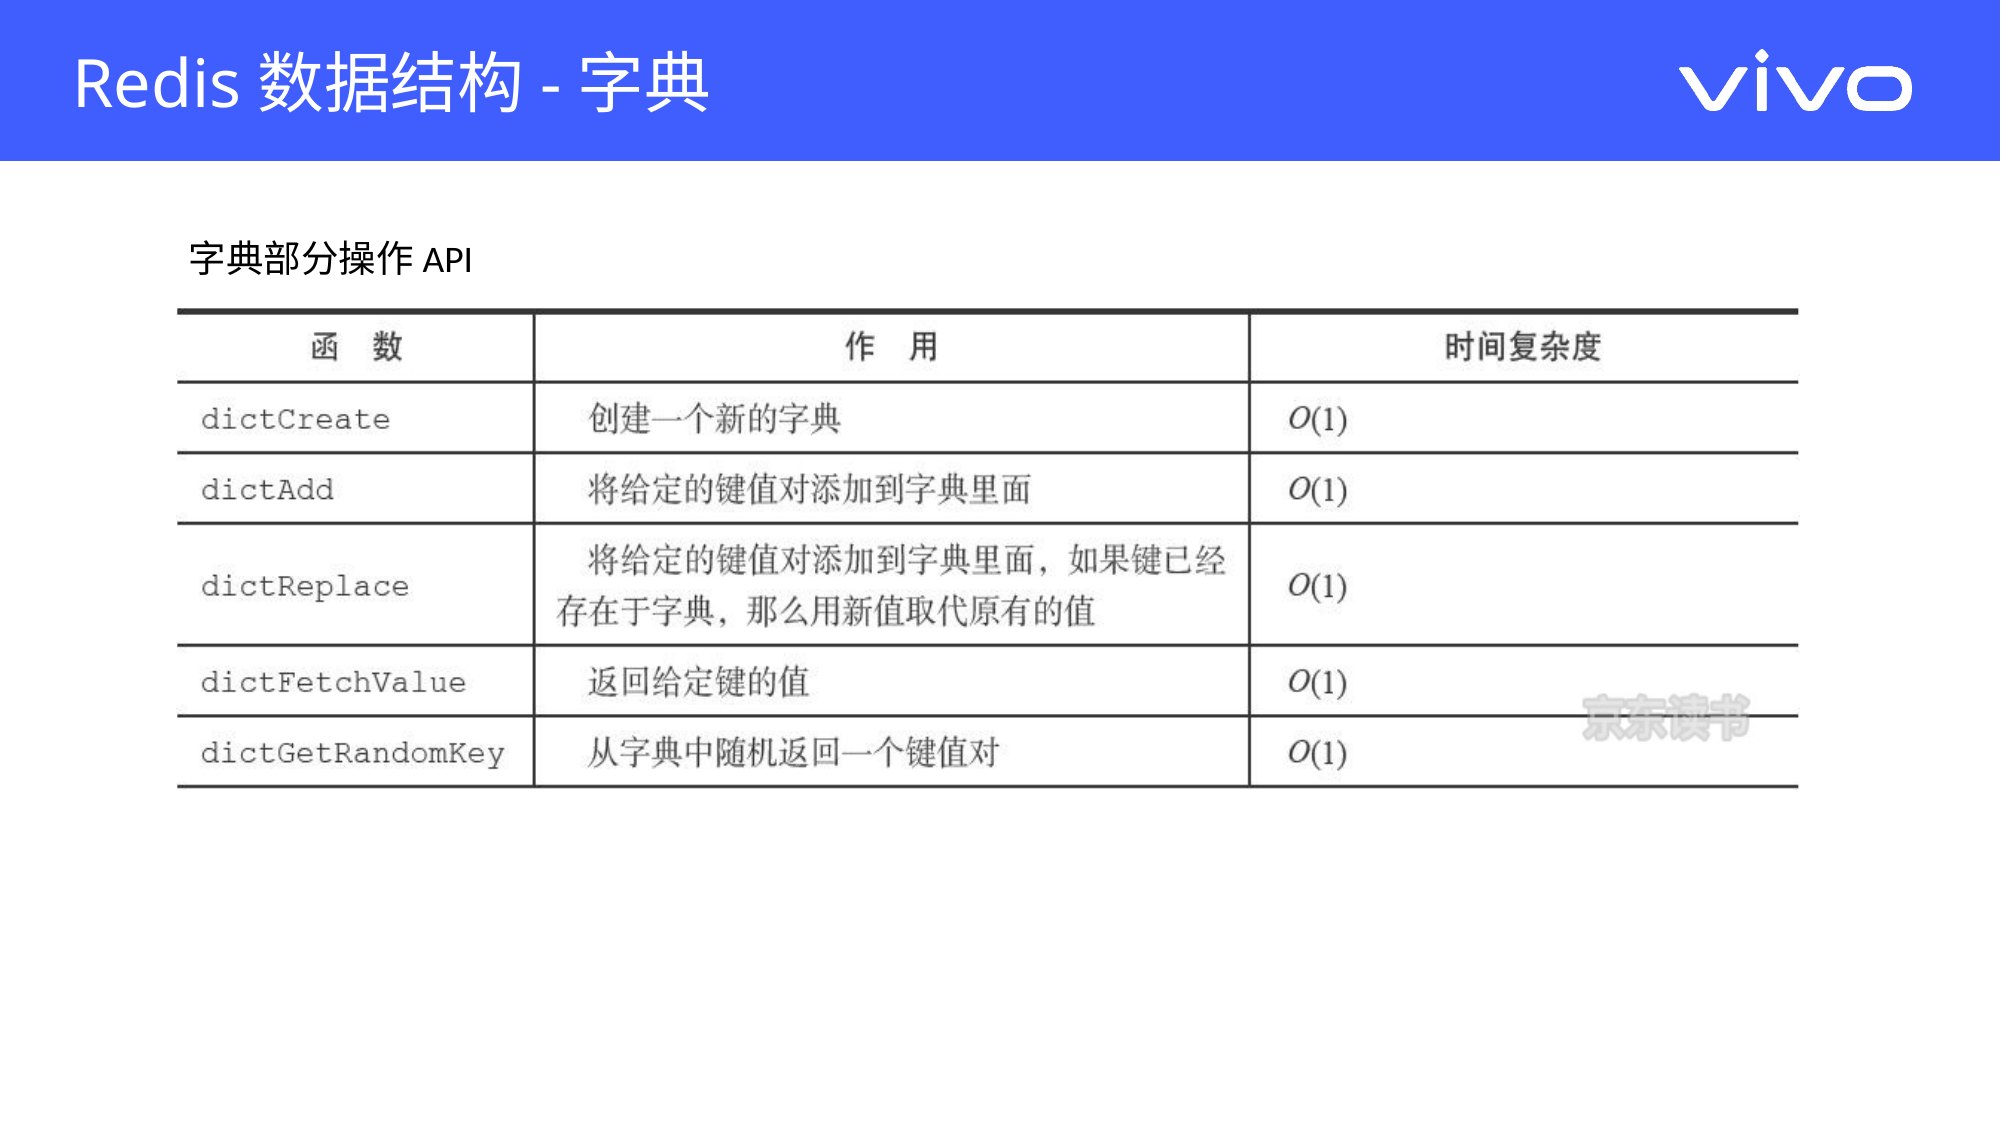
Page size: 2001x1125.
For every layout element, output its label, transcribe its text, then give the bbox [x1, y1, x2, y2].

picture [176, 306, 1800, 790]
text_box 字典部分操作API [173, 227, 488, 288]
picture [0, 0, 2000, 161]
